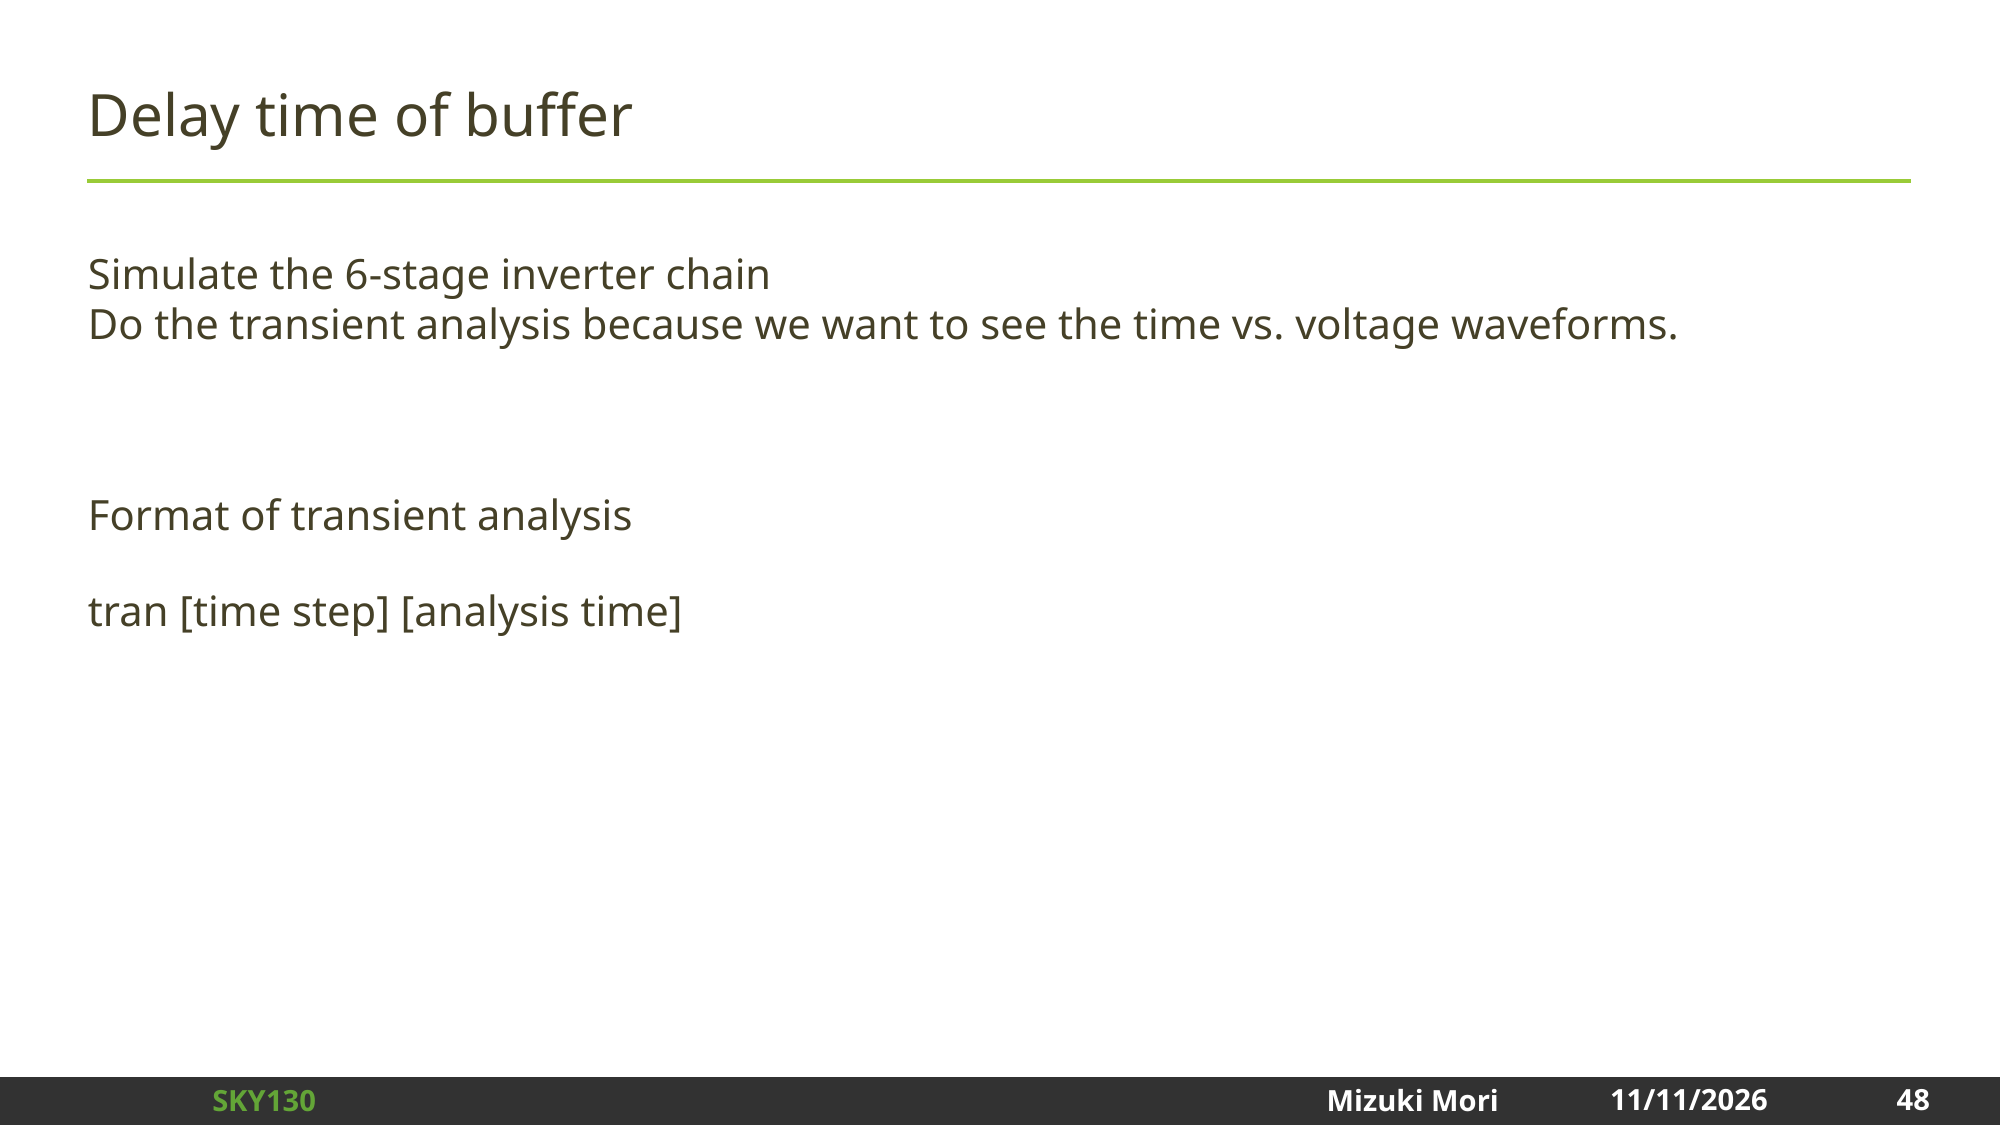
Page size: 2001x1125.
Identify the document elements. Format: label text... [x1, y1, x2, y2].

picture [0, 1077, 1550, 1125]
list Simulate the 6-stage inverter chain Do the transient analysis because we want to see the time vs. voltage waveforms. Format of transient analysis tran [time step] [analysis time] [72, 239, 1912, 995]
slide_number 48 [1826, 1076, 2000, 1125]
title Delay time of buffer [72, 70, 1912, 163]
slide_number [1550, 1077, 1826, 1125]
